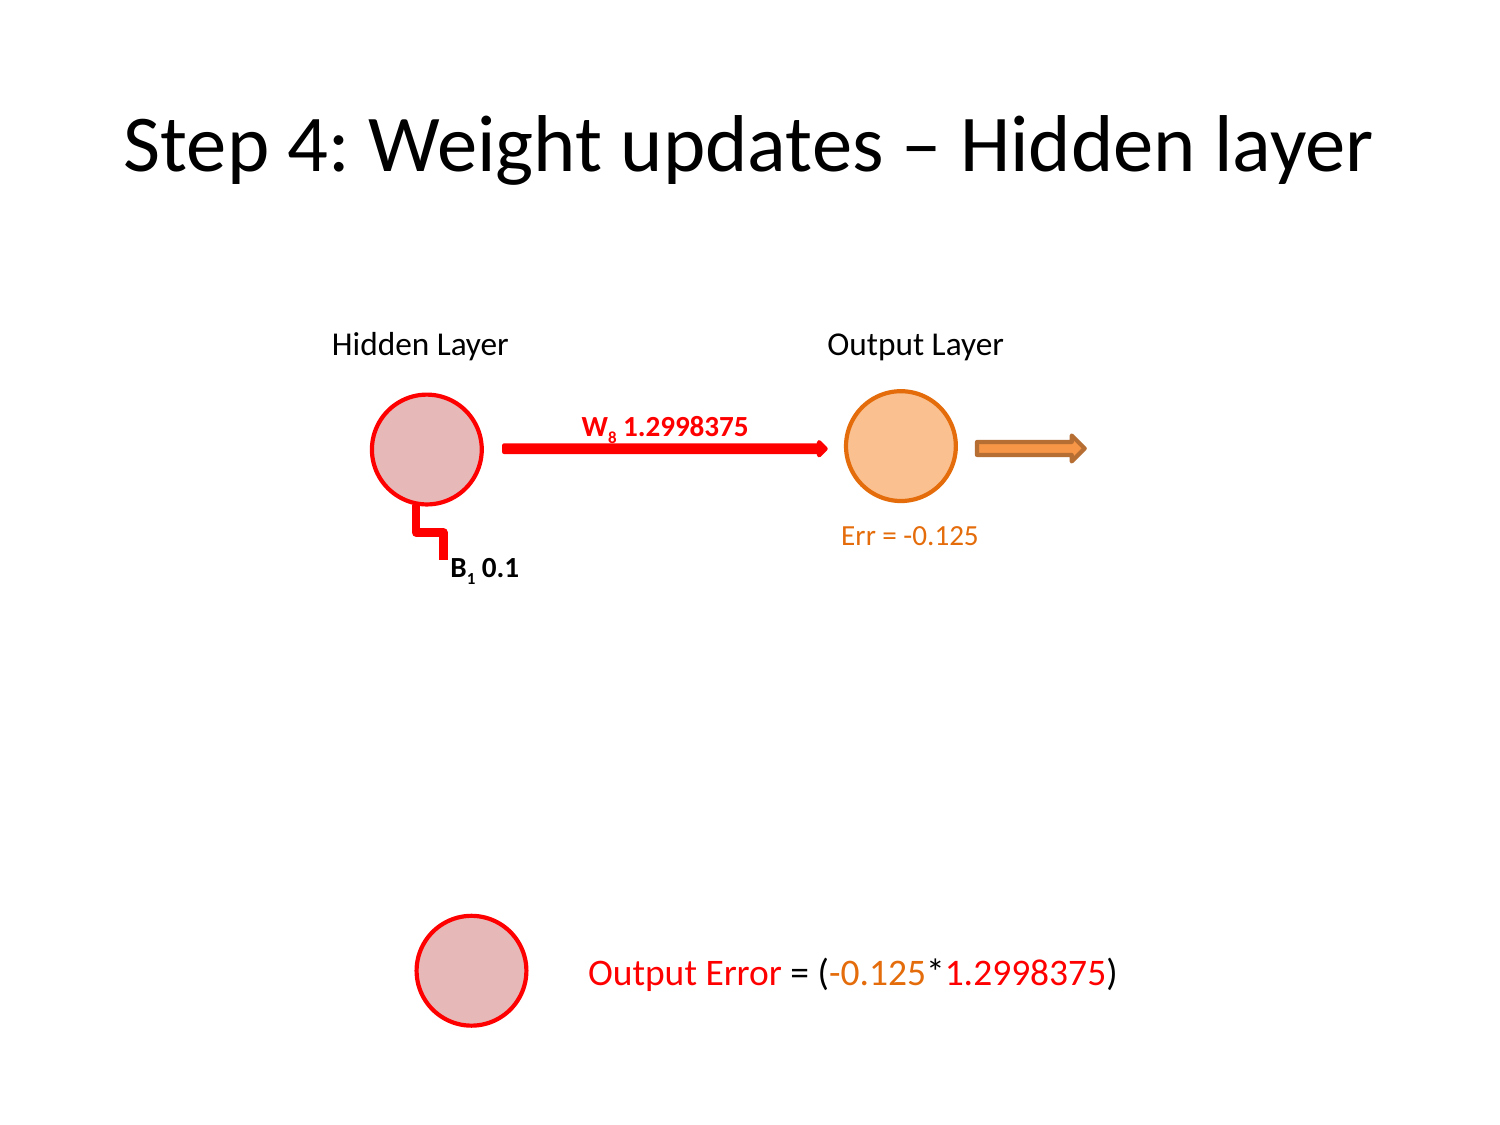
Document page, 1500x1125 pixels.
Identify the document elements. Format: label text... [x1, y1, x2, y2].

text_box Err = -0.125 [826, 509, 995, 559]
title Step 4: Weight updates – Hidden layer [75, 45, 1425, 233]
text_box Hidden Layer [289, 314, 552, 370]
text_box Output Layer [812, 314, 1031, 370]
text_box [402, 518, 458, 547]
text_box [369, 392, 484, 507]
text_box W8 1.2998375 [490, 399, 841, 455]
text_box [843, 389, 958, 504]
text_box B1 0.1 [435, 540, 534, 596]
text_box Output Error = (-0.125*1.2998375) [573, 940, 1133, 1001]
text_box [414, 913, 529, 1028]
text_box [974, 433, 1087, 464]
